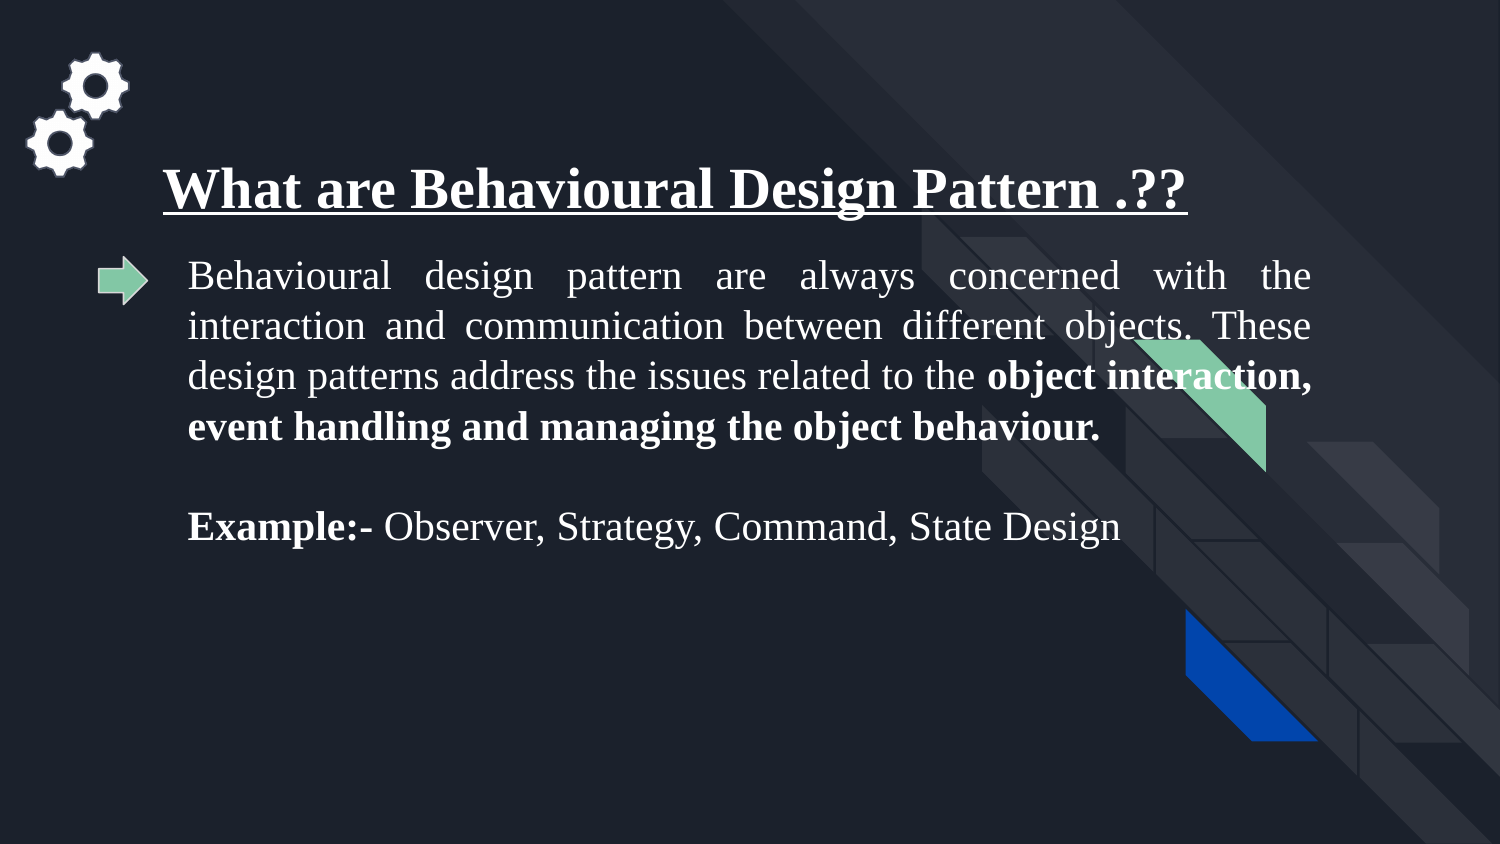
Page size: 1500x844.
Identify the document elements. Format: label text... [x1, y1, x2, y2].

title What are Behavioural Design Pattern .?? [147, 134, 1368, 257]
text_box [98, 256, 148, 305]
picture [2, 39, 153, 191]
text_box Behavioural design pattern are always concerned with the interaction and communication between different objects. These design patterns address the issues related to the object interaction, event handling and managing the object behaviour. Example:- Observer, Strategy, Command, State Design [172, 233, 1328, 783]
